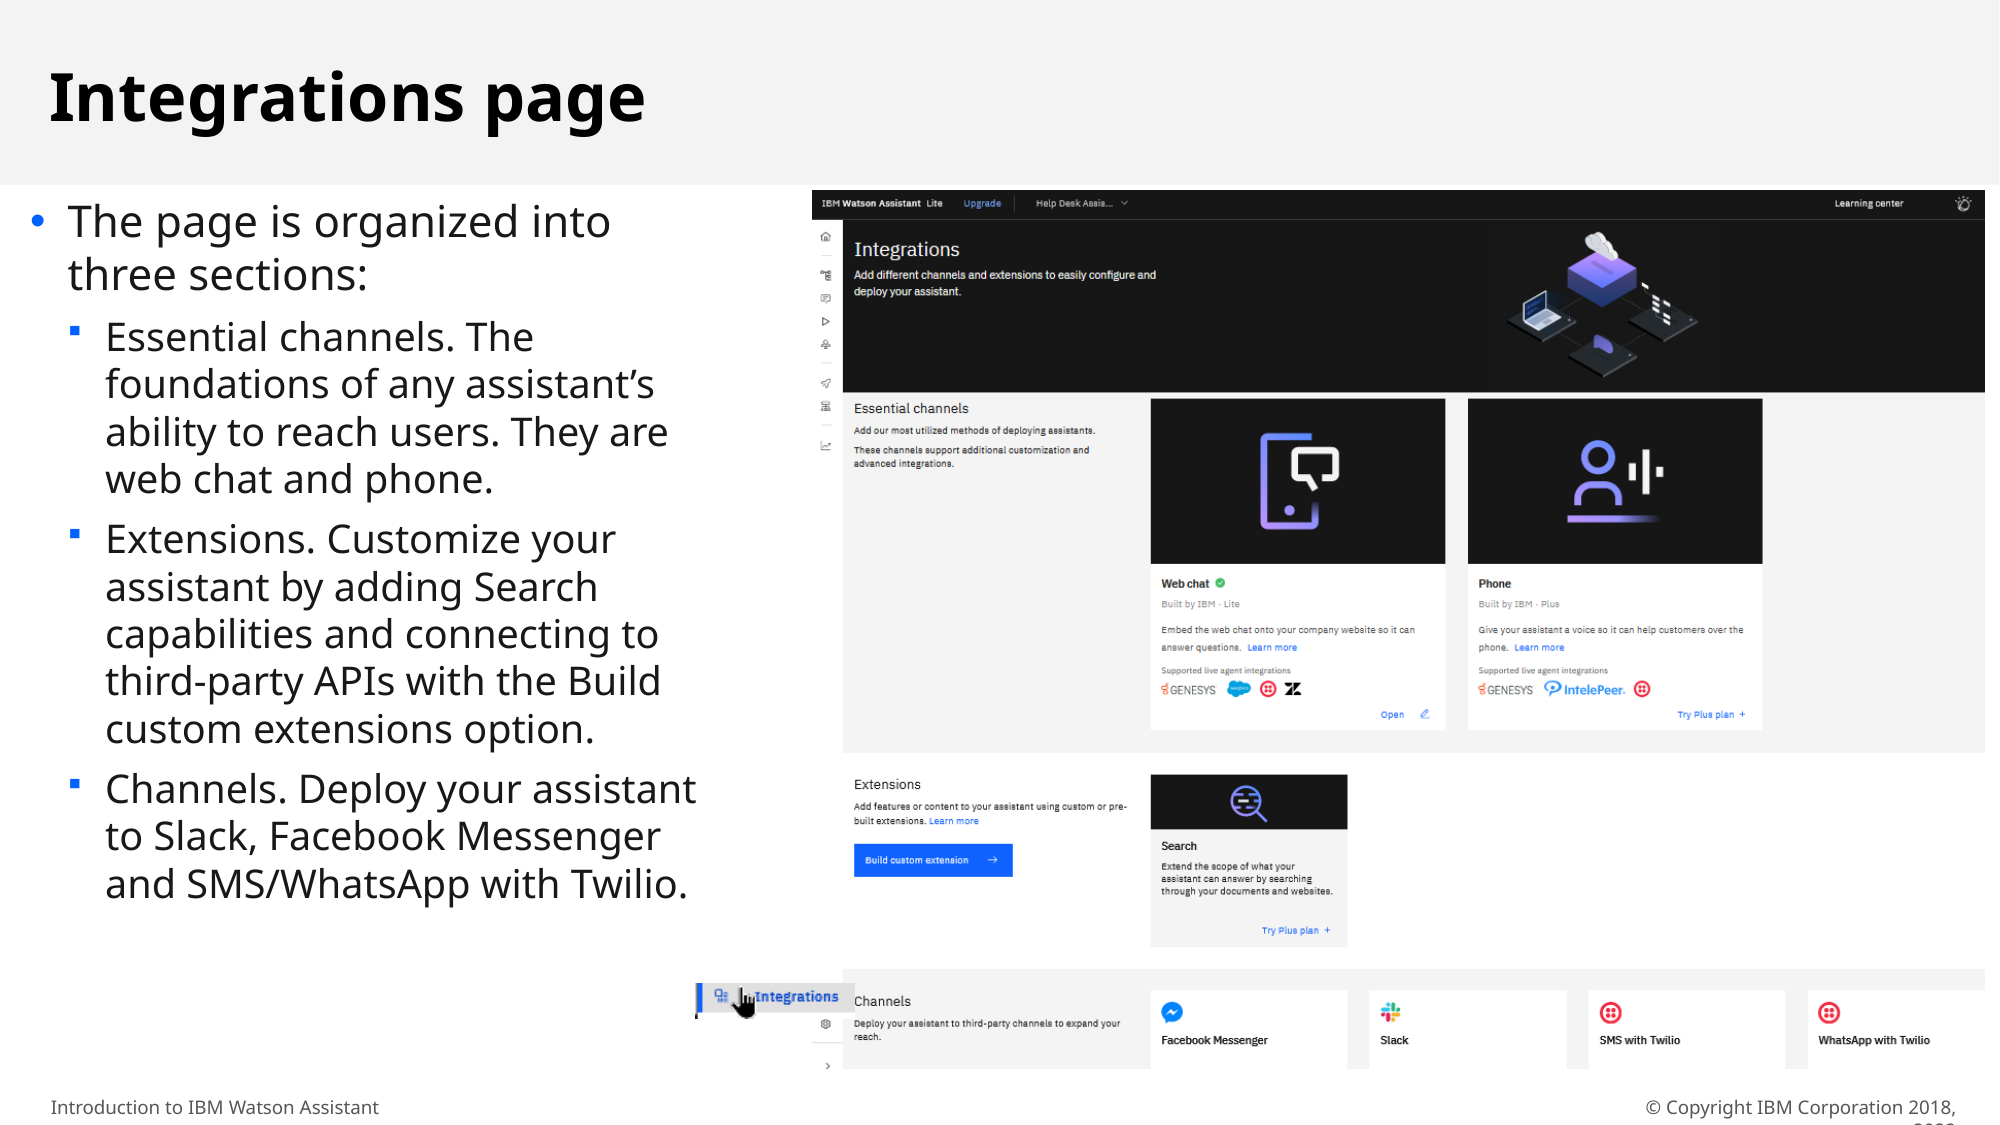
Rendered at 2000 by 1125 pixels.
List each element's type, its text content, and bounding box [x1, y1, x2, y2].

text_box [695, 190, 1985, 1069]
footer © Copyright IBM Corporation 2018, 2022 [1616, 1096, 1972, 1125]
list The page is organized into three sections: Essential channels. The foundations of any assistant’s ability to reach users. They are web chat and phone. Extensions. Customize your assistant by adding Search capabilities and connecting to third-party APIs with the Build custom extensions option. Channels. Deploy your assistant to Slack, Facebook Messenger and SMS/WhatsApp with Twilio. [15, 190, 726, 1096]
title Integrations page [34, 29, 1944, 171]
